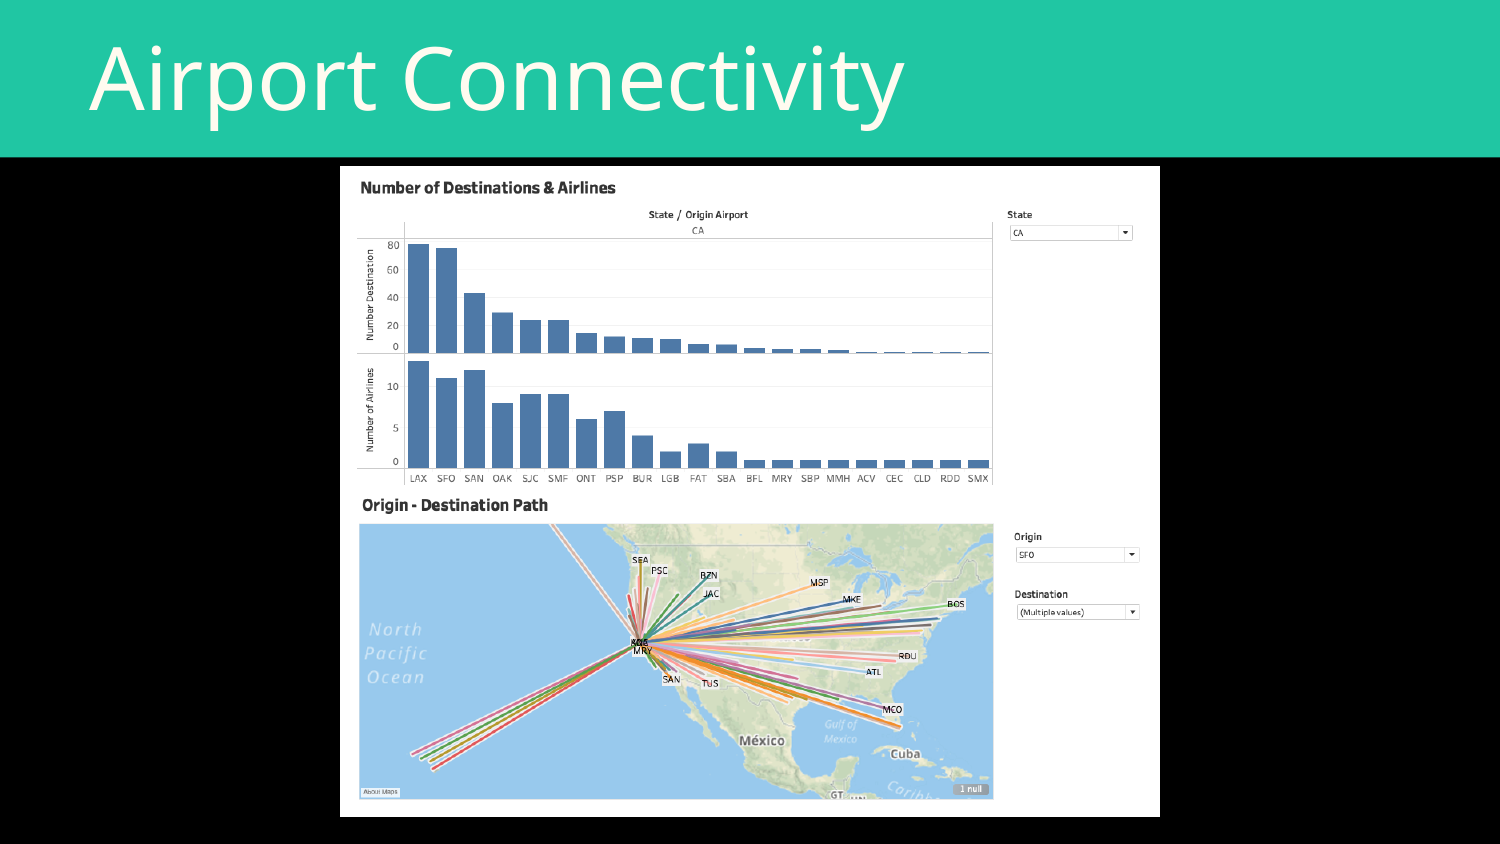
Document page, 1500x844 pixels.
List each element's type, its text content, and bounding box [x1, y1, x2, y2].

title Airport Connectivity [74, 37, 1406, 143]
picture [340, 165, 1160, 818]
